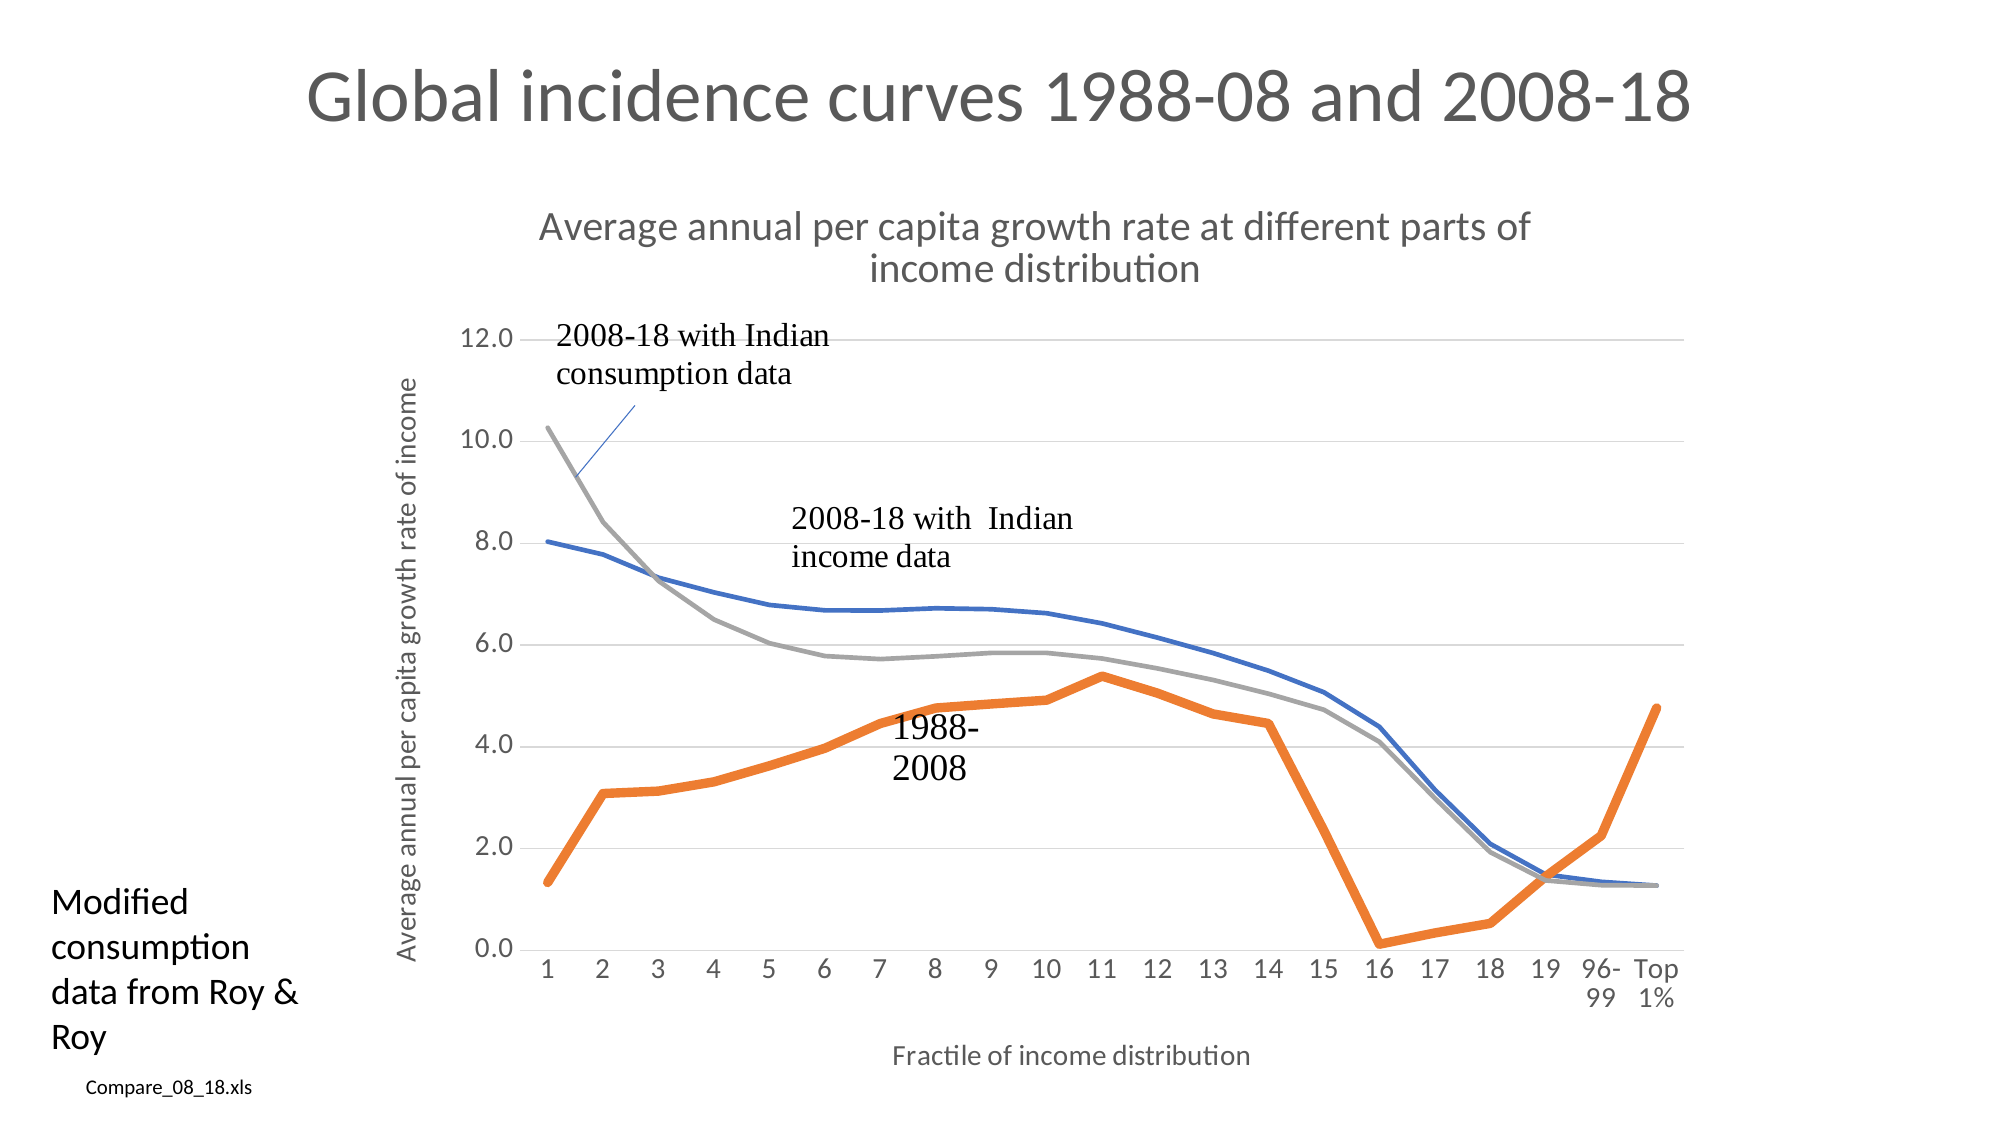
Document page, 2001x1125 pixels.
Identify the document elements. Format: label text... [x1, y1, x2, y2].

chart [358, 170, 1712, 1107]
title Global incidence curves 1988-08 and 2008-18 [137, 12, 1863, 171]
text_box Modified consumption data from Roy & Roy [36, 869, 324, 1064]
text_box Compare_08_18.xls [71, 1066, 358, 1106]
